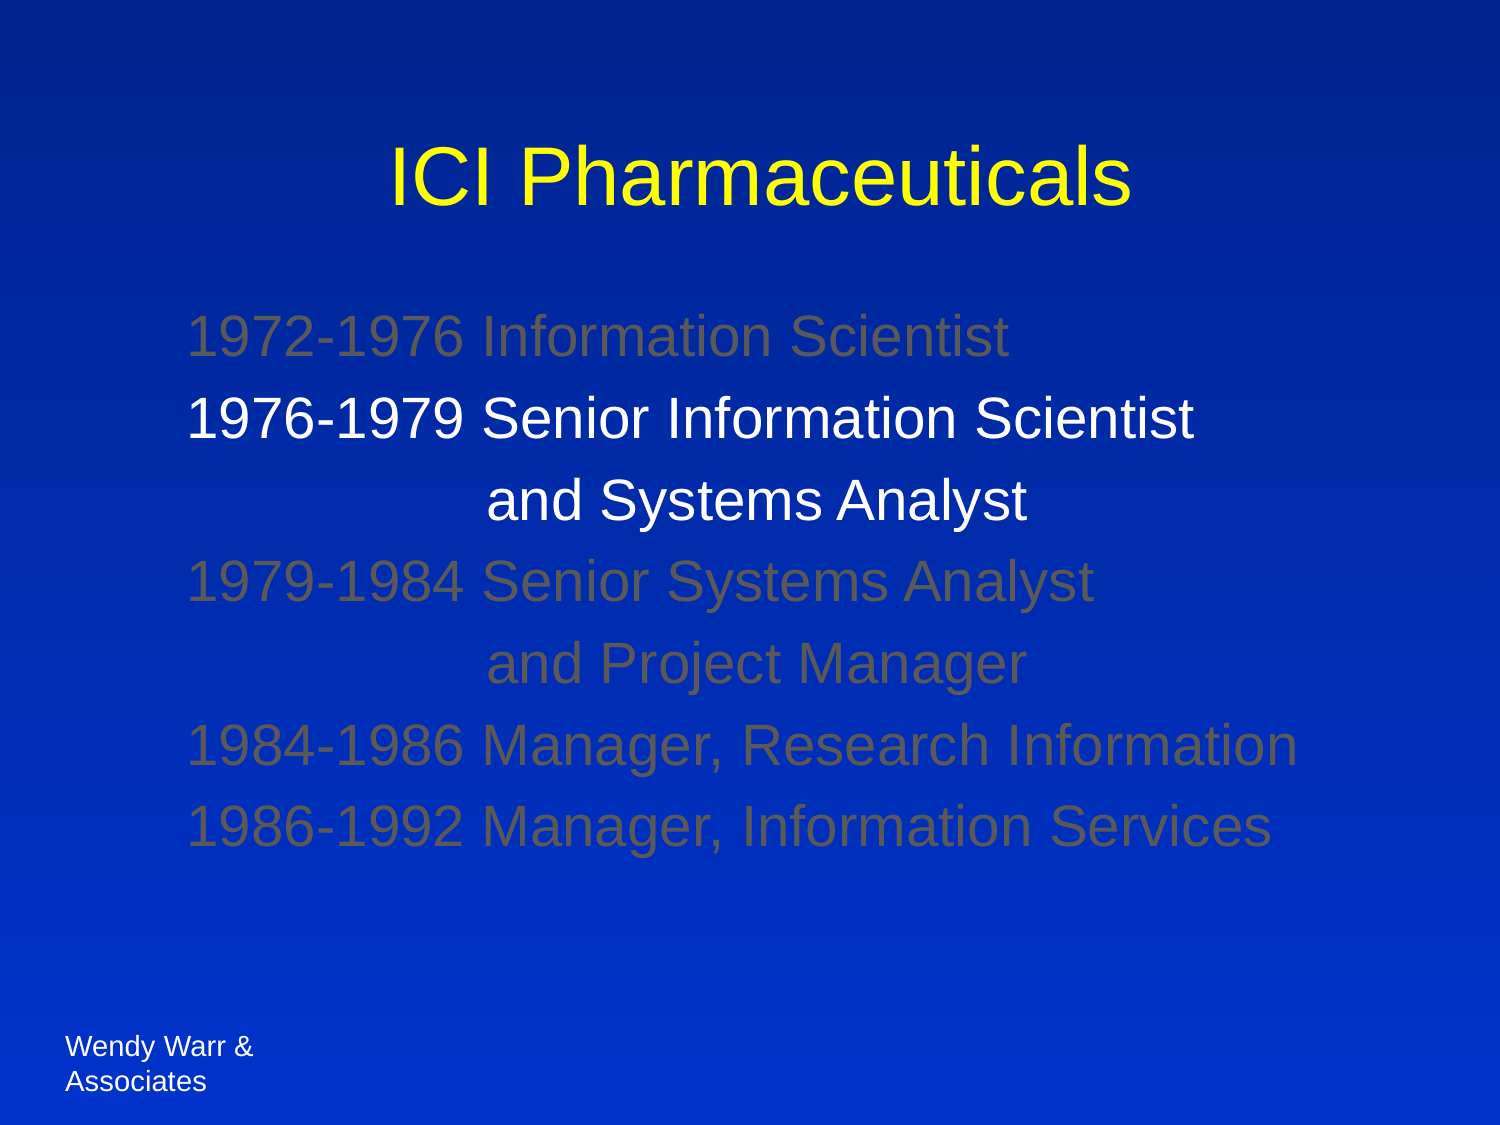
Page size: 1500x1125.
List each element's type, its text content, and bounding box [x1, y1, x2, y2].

title ICI Pharmaceuticals [123, 78, 1399, 266]
slide_number Wendy Warr & Associates [50, 1025, 363, 1100]
list 1972-1976 Information Scientist 1976-1979 Senior Information Scientist and Systems Analyst 1979-1984 Senior Systems Analyst and Project Manager 1984-1986 Manager, Research Information 1986-1992 Manager, Information Services [171, 290, 1329, 917]
